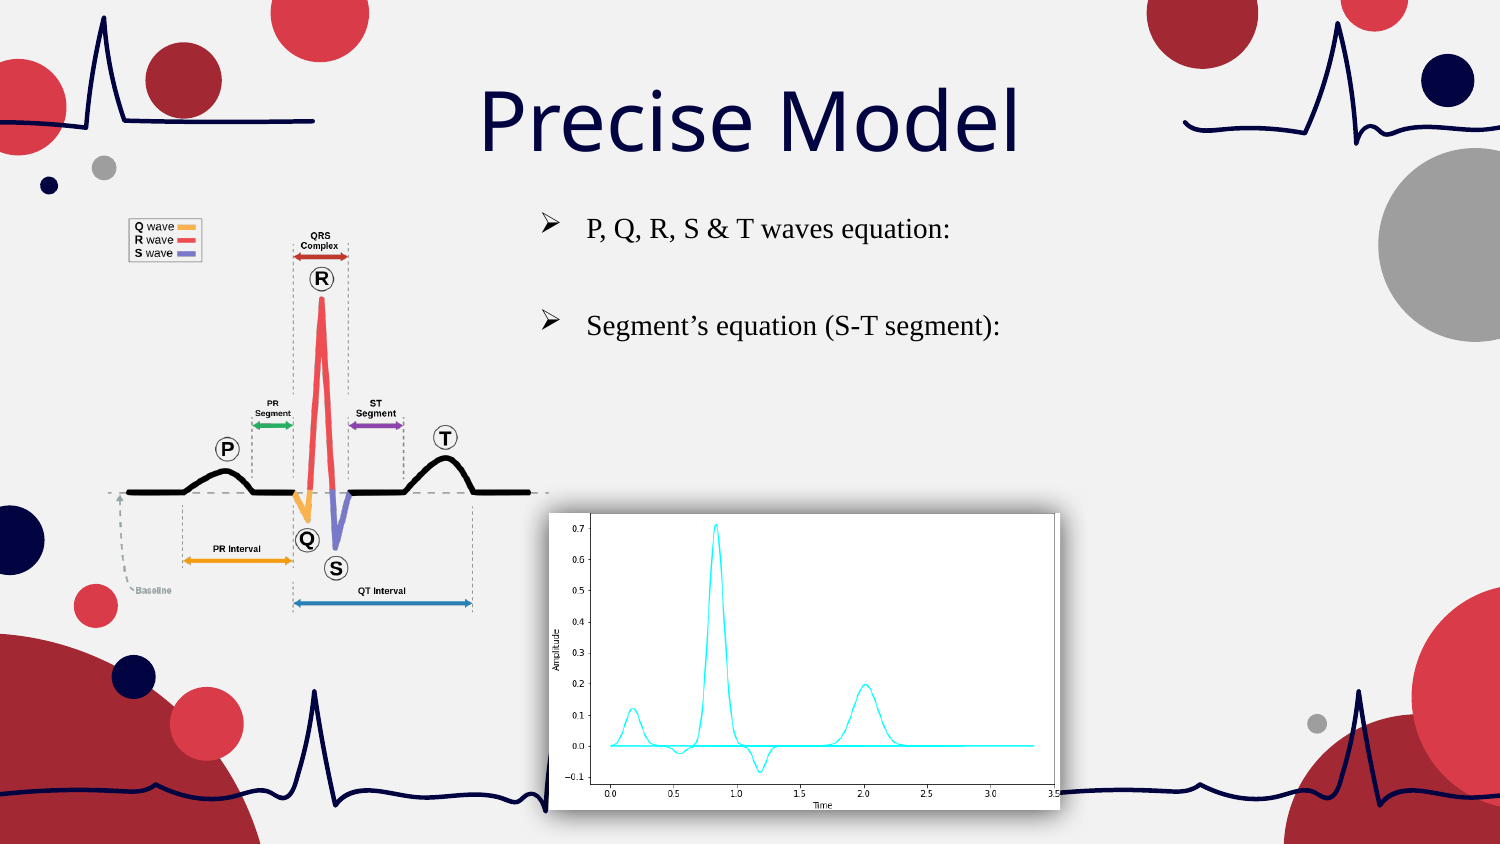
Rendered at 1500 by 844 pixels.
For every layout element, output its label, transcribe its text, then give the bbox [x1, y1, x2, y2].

title Precise Model [269, 53, 1231, 148]
picture [108, 201, 1061, 811]
